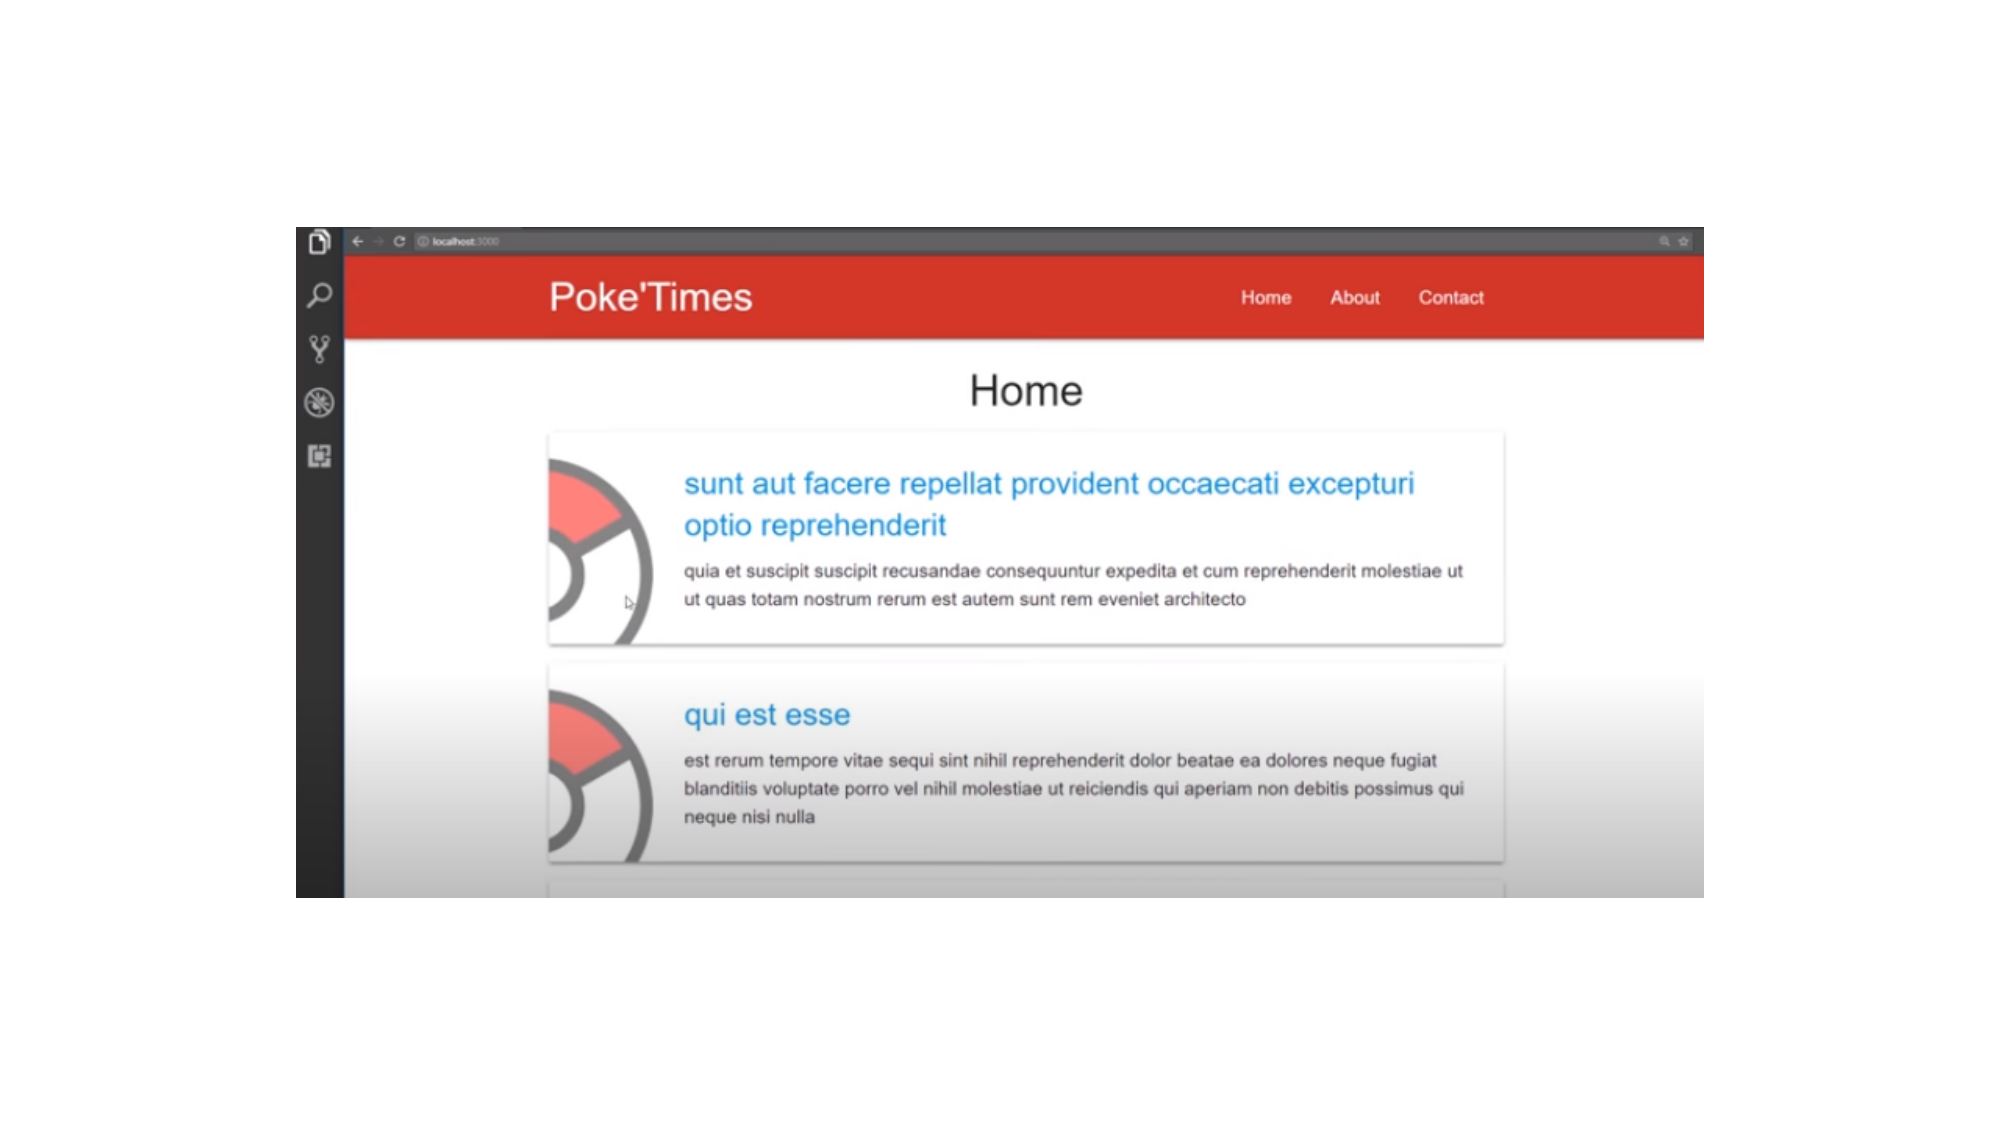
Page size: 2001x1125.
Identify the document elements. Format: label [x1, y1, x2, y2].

picture [295, 227, 1705, 898]
